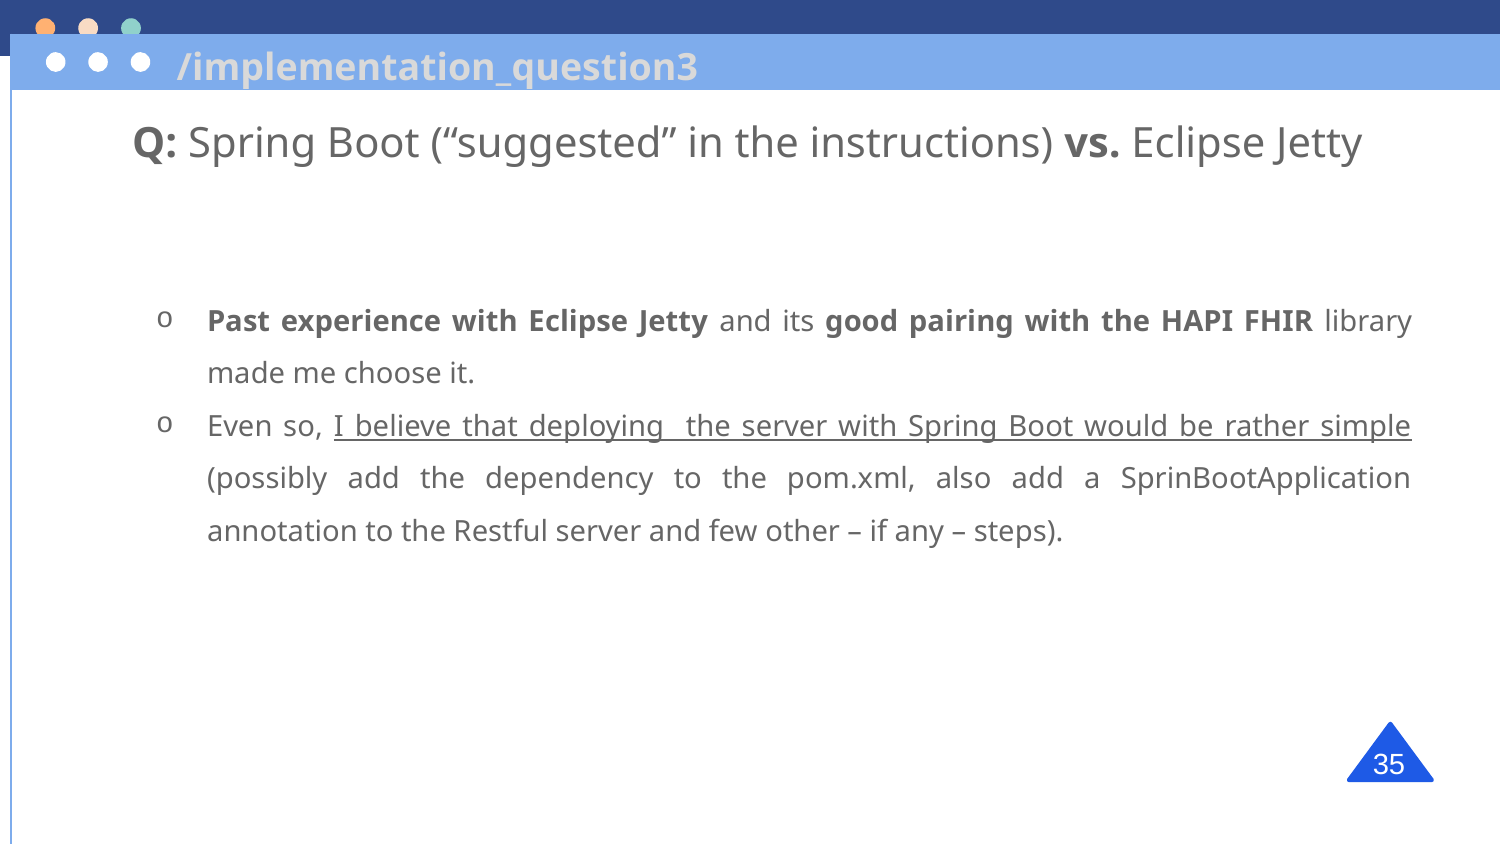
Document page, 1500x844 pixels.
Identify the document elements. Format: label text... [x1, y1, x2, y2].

text_box [1377, 721, 1404, 738]
subtitle Past experience with Eclipse Jetty and its good pairing with the HAPI FHIR library made me choose it. Even so, I believe that deploying the server with Spring Boot would be rather simple (possibly add the dependency to the pom.xml, also add a SprinBootApplication annotation to the Restful server and few other – if any – steps). [117, 269, 1428, 651]
text_box 35 [1326, 738, 1452, 789]
text_box /implementation_question3 [161, 28, 1428, 105]
title Q: Spring Boot (“suggested” in the instructions) vs. Eclipse Jetty [117, 100, 1383, 214]
